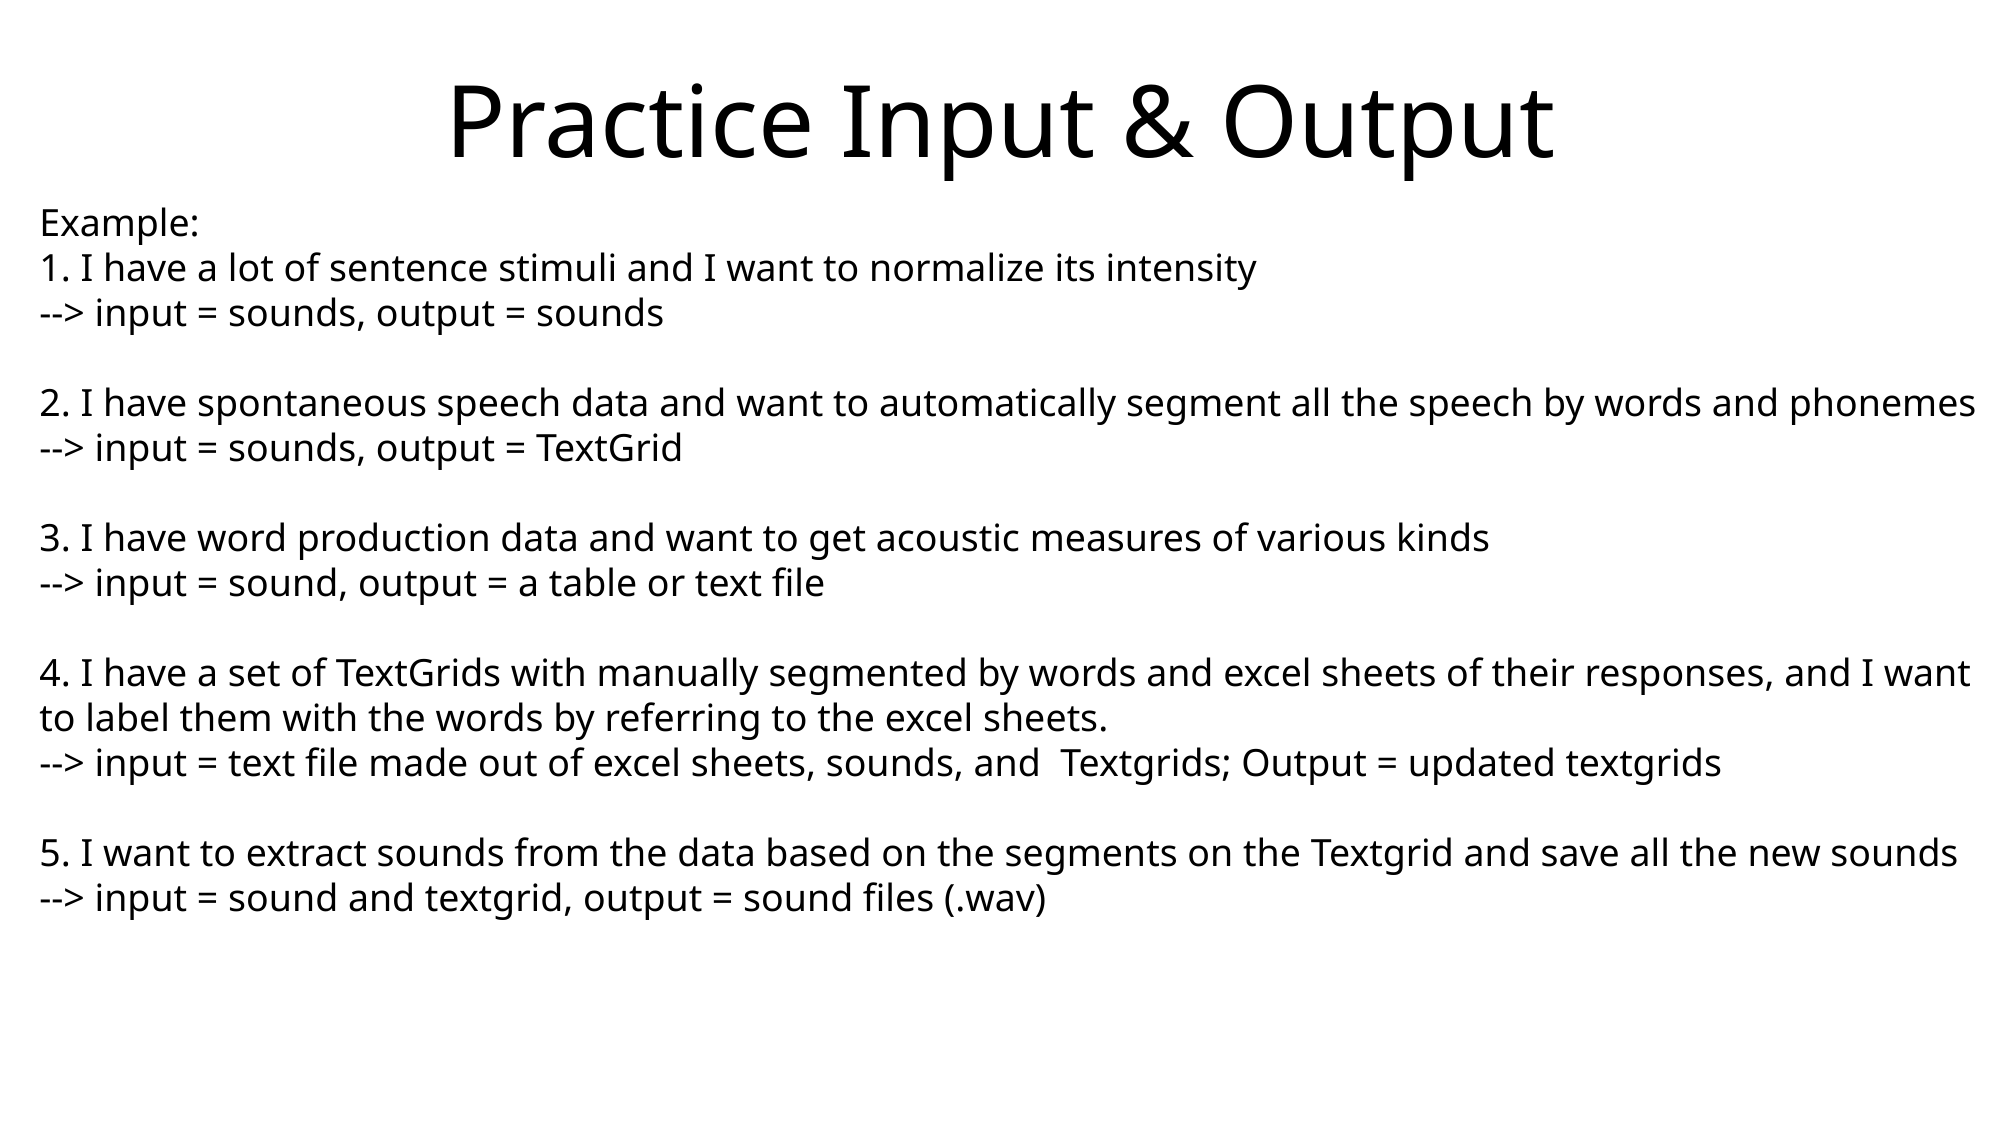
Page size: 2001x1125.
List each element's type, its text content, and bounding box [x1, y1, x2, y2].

text_box Example: 1. I have a lot of sentence stimuli and I want to normalize its intensity --> input = sounds, output = sounds 2. I have spontaneous speech data and want to automatically segment all the speech by words and phonemes --> input = sounds, output = TextGrid 3. I have word production data and want to get acoustic measures of various kinds --> input = sound, output = a table or text file 4. I have a set of TextGrids with manually segmented by words and excel sheets of their responses, and I want to label them with the words by referring to the excel sheets. --> input = text file made out of excel sheets, sounds, and Textgrids; Output = updated textgrids 5. I want to extract sounds from the data based on the segments on the Textgrid and save all the new sounds --> input = sound and textgrid, output = sound files (.wav) [24, 191, 2000, 927]
text_box Practice Input & Output [61, 50, 1940, 186]
